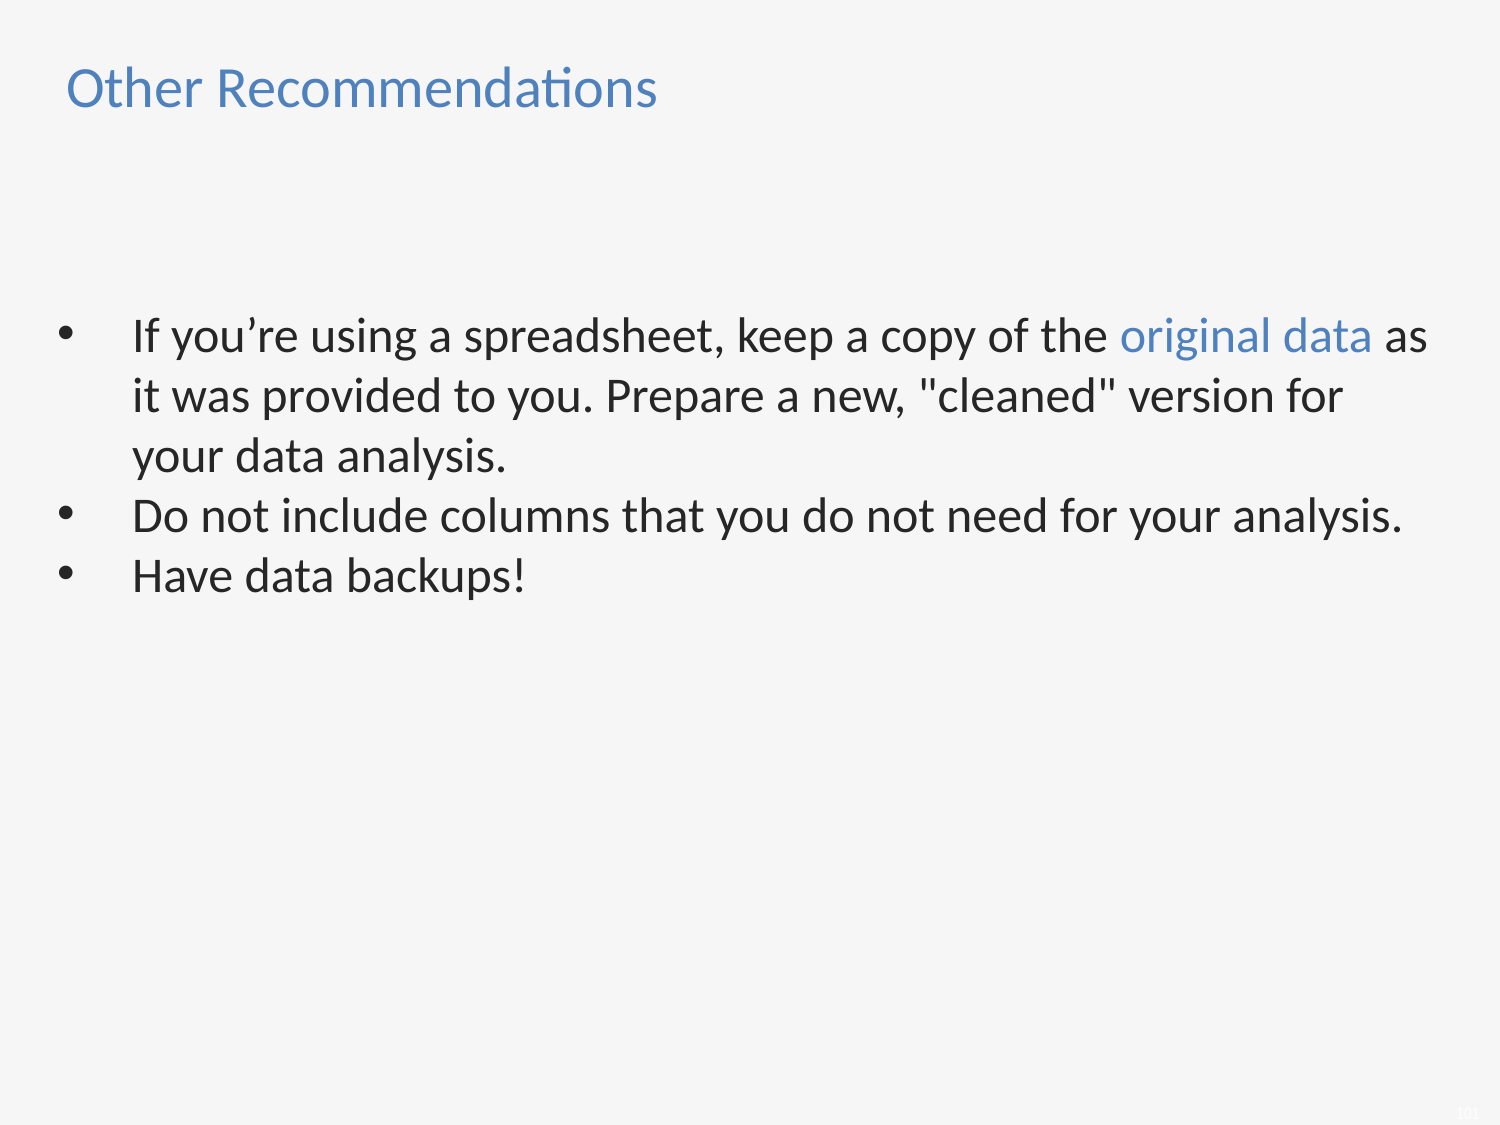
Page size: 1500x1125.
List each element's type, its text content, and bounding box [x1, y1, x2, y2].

text_box If you’re using a spreadsheet, keep a copy of the original data as it was provided to you. Prepare a new, "cleaned" version for your data analysis. Do not include columns that you do not need for your analysis. Have data backups! [42, 295, 1452, 610]
title Other Recommendations [42, 56, 1412, 121]
